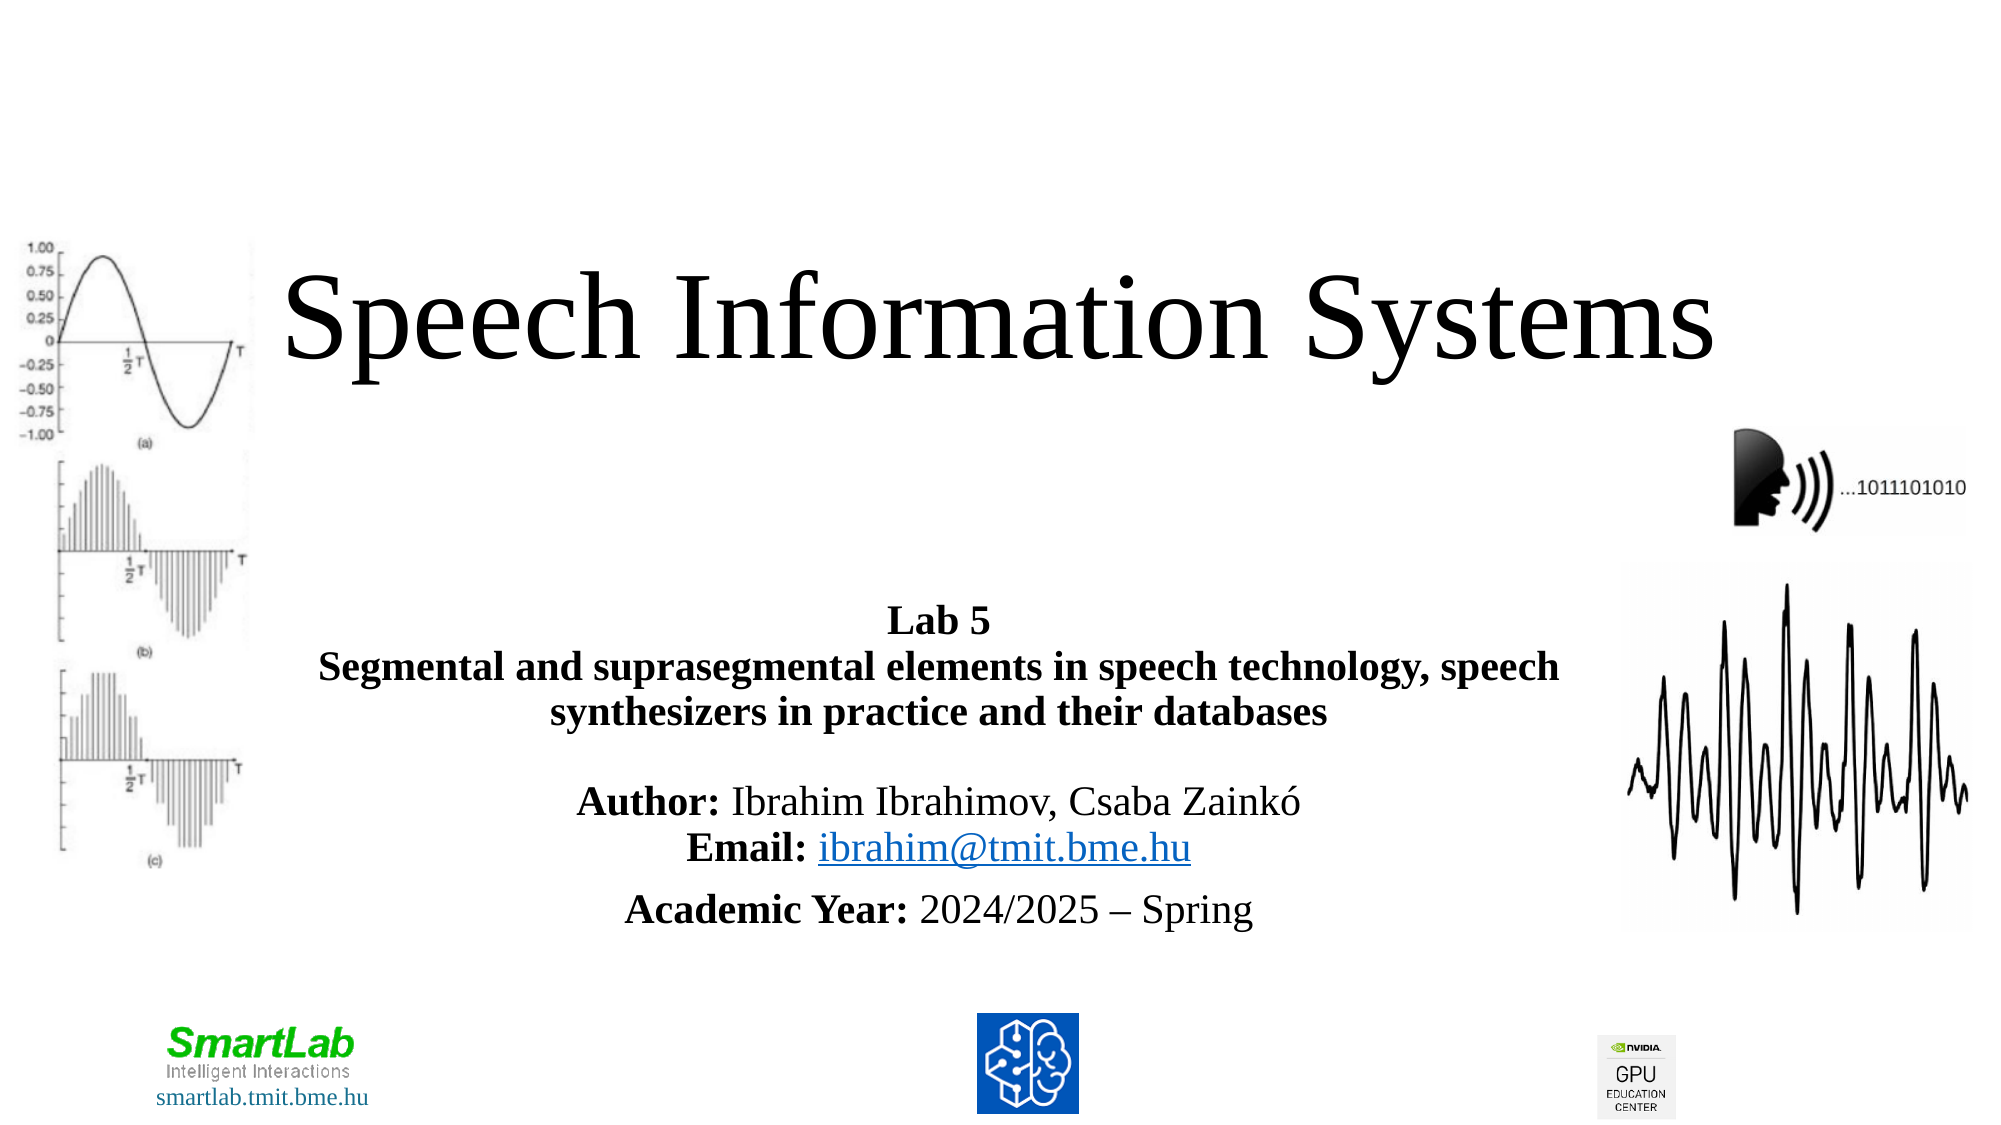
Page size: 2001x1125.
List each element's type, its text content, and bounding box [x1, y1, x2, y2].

picture [0, 214, 257, 896]
picture [1597, 1035, 1676, 1120]
text_box Lab 5 Segmental and suprasegmental elements in speech technology, speech synthesizers in practice and their databases Author: Ibrahim Ibrahimov, Csaba Zainkó Email: ibrahim@tmit.bme.hu Academic Year: 2024/2025 – Spring [300, 590, 1577, 941]
picture [1732, 426, 1966, 536]
picture [1621, 562, 1973, 932]
picture [977, 1013, 1079, 1114]
picture [167, 1025, 359, 1084]
text_box Speech Information Systems [249, 184, 1750, 394]
